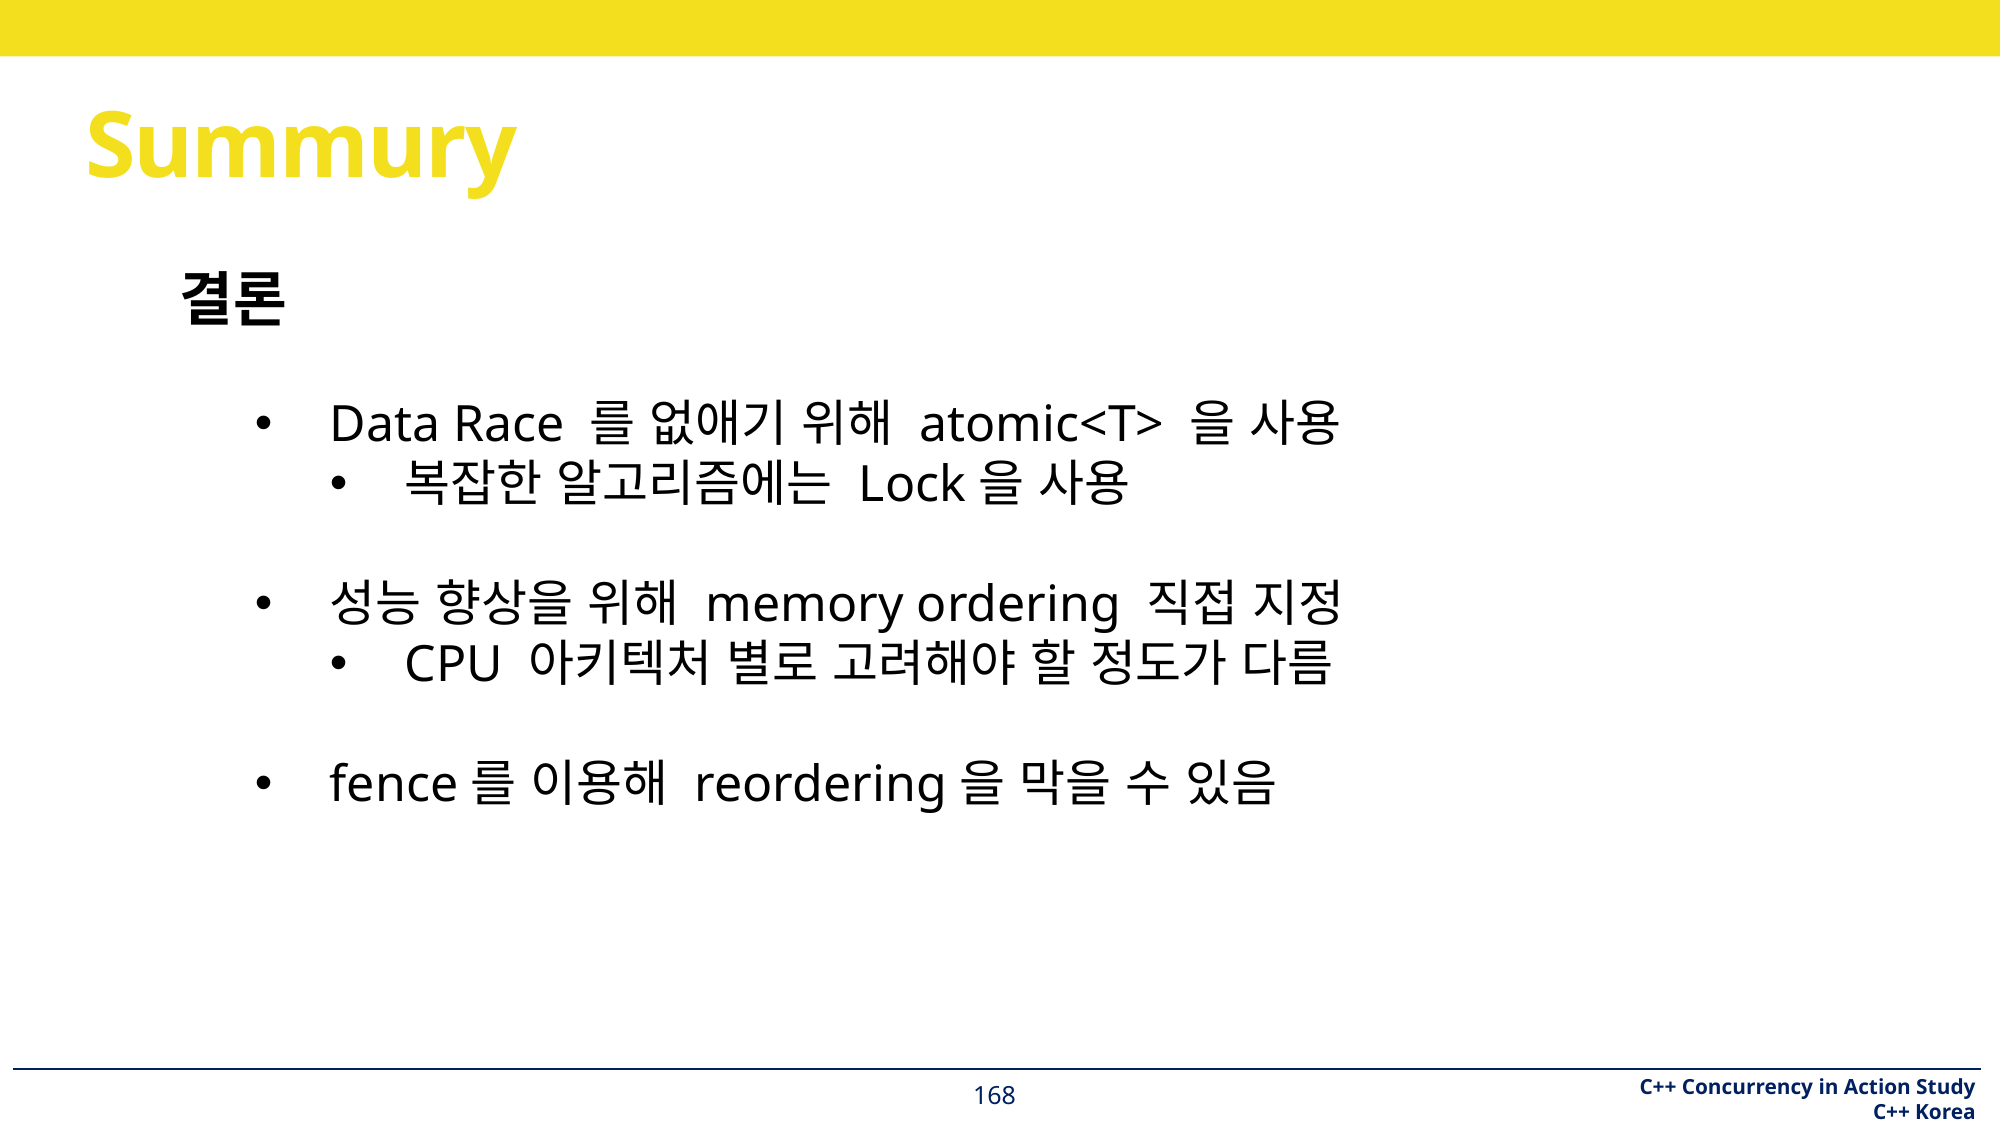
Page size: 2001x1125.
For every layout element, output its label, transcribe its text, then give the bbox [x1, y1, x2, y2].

text_box 결론 Data Race 를 없애기 위해 atomic<T> 을 사용 복잡한 알고리즘에는 Lock을 사용 성능 향상을 위해 memory ordering 직접 지정 CPU 아키텍처 별로 고려해야 할 정도가 다름 fence를 이용해 reordering을 막을 수 있음 [179, 261, 1345, 812]
slide_number 168 [911, 1071, 1078, 1118]
title Summury [85, 98, 1915, 198]
